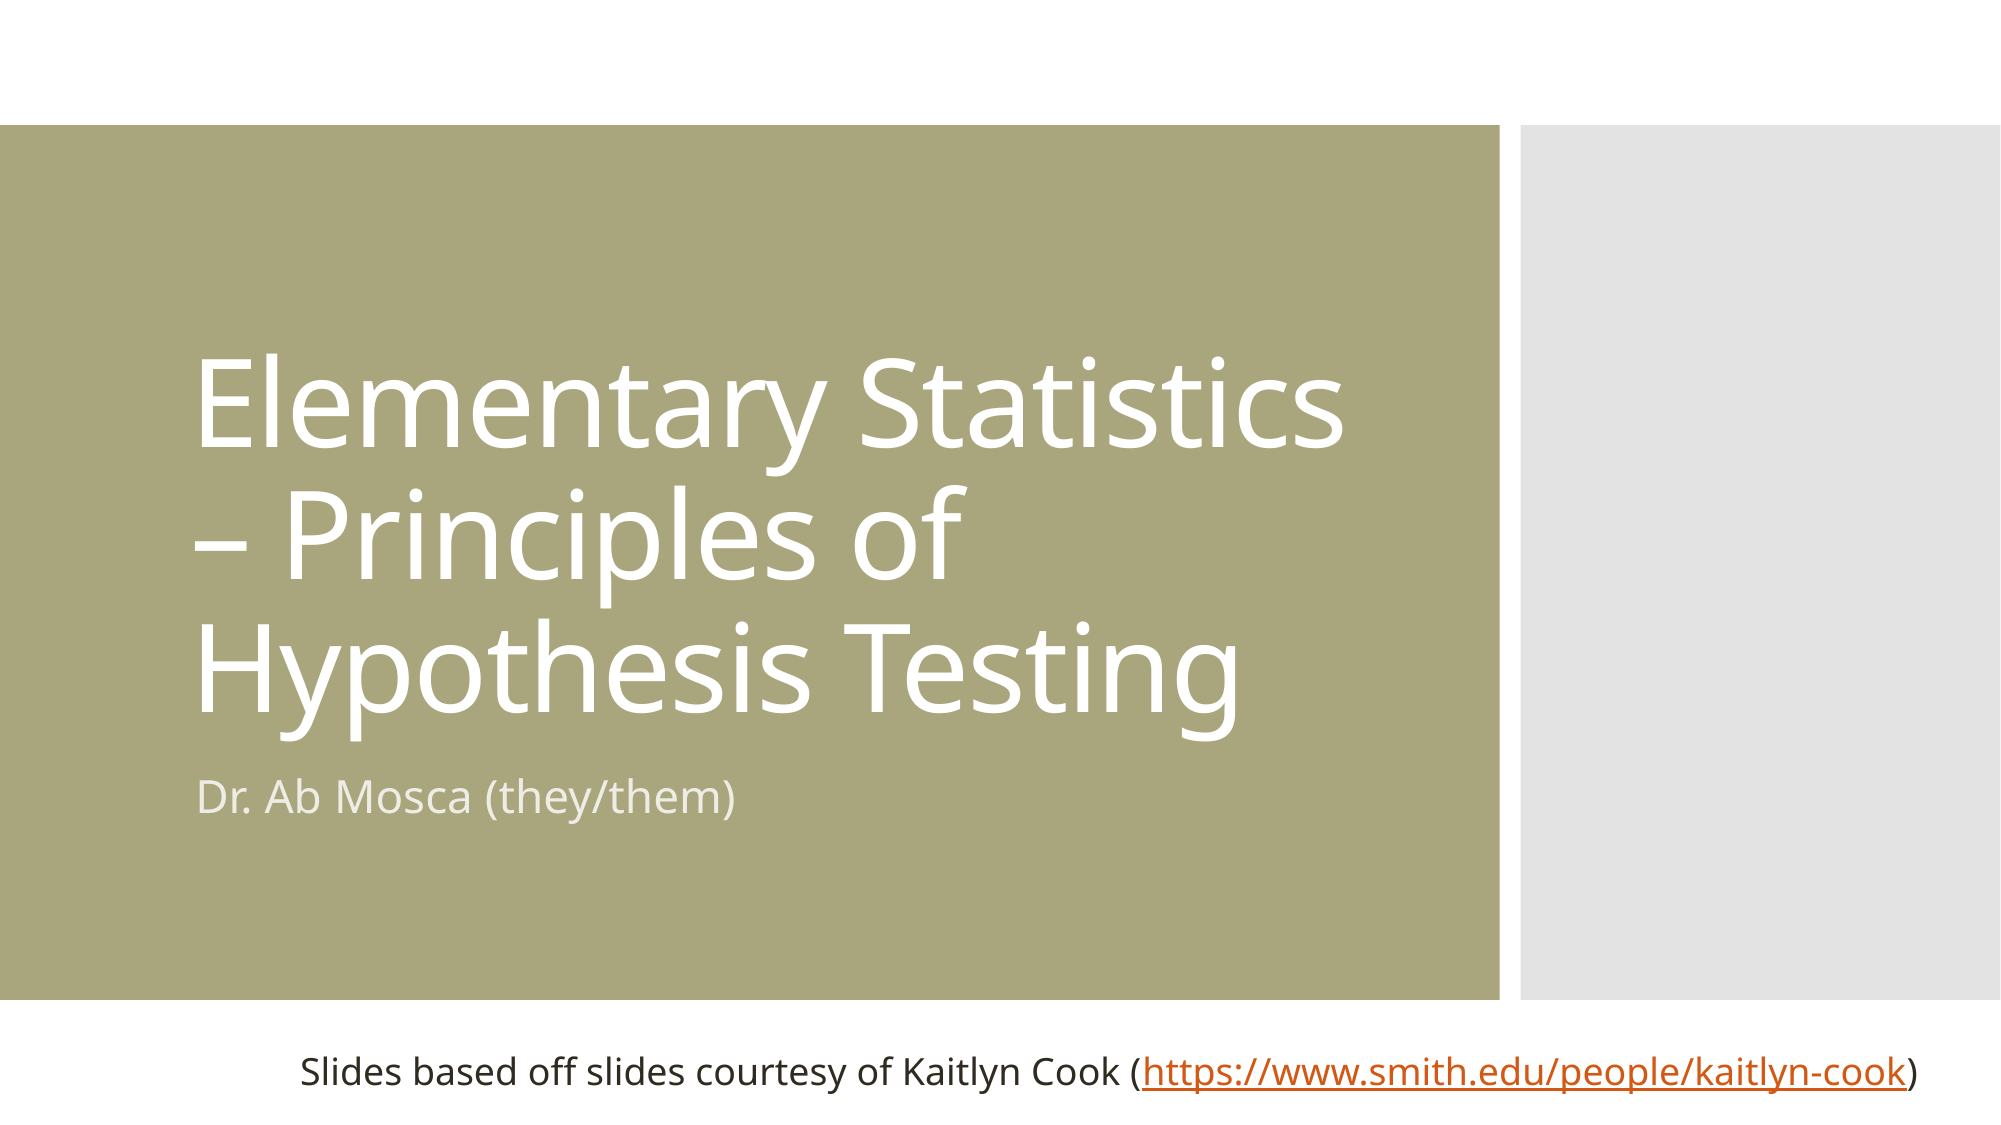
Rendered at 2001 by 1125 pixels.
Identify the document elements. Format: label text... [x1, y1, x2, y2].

subtitle Dr. Ab Mosca (they/them) [180, 766, 1381, 917]
text_box Slides based off slides courtesy of Kaitlyn Cook (https://www.smith.edu/people/kaitlyn-cook) [285, 1040, 1943, 1107]
title Elementary Statistics – Principles of Hypothesis Testing [175, 213, 1376, 747]
